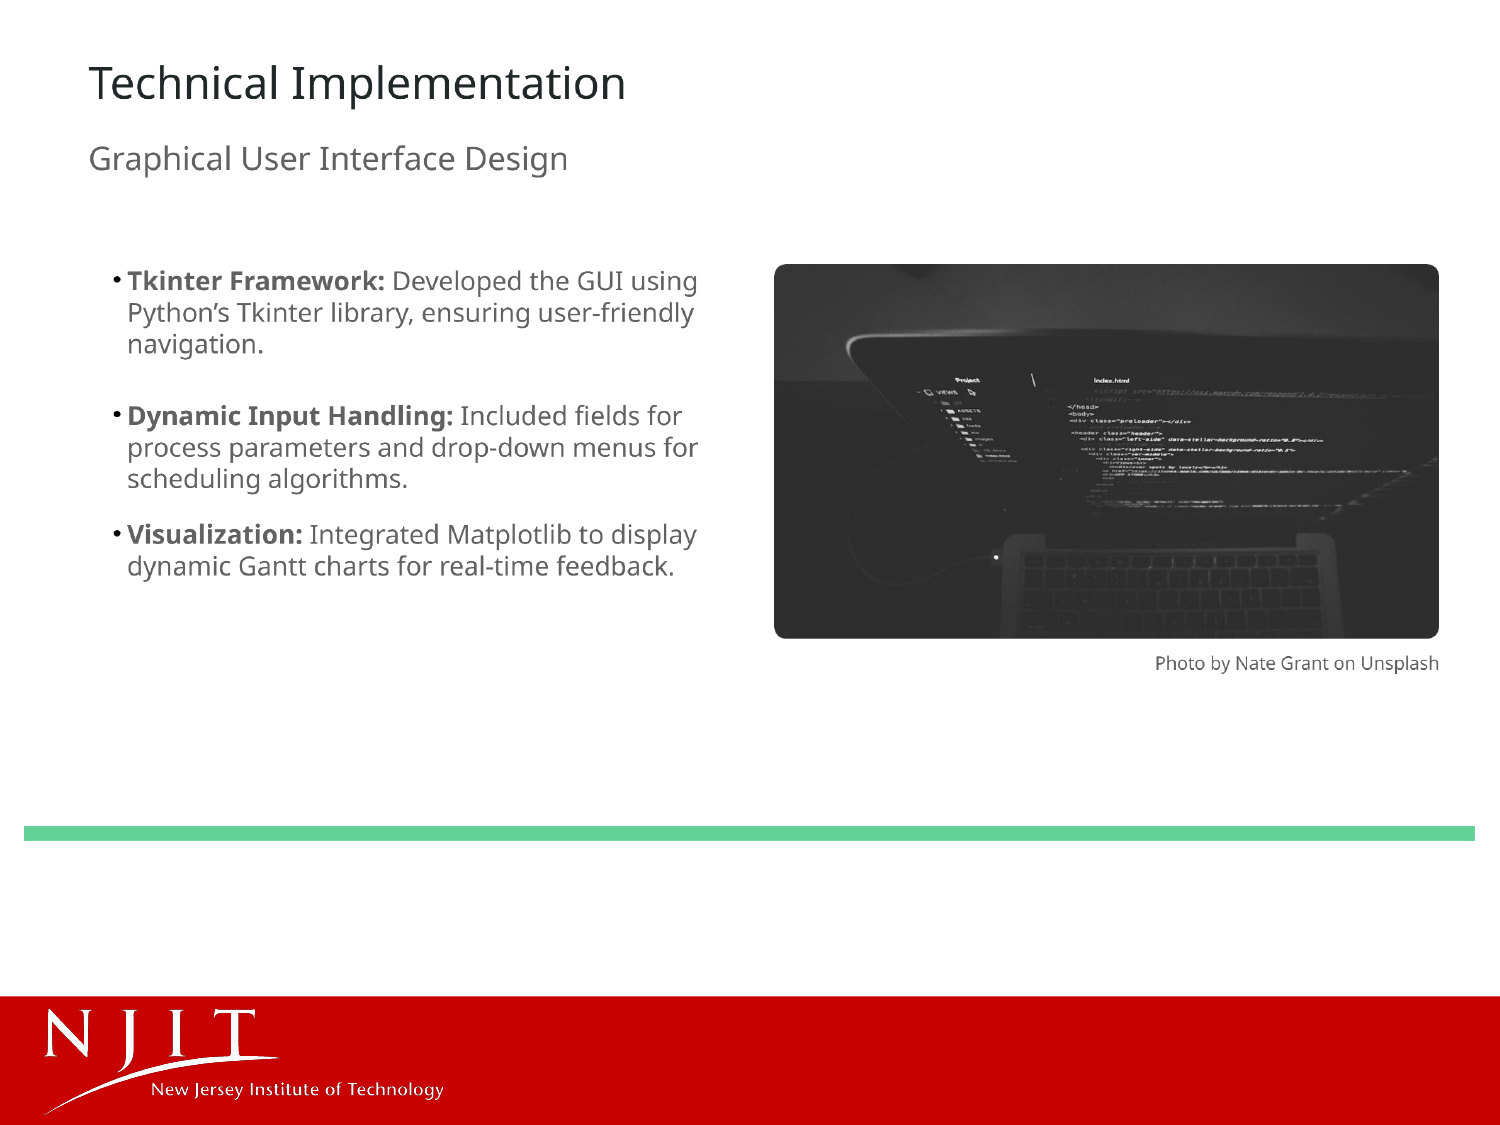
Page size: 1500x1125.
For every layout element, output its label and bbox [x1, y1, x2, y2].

picture [42, 1008, 443, 1115]
picture [24, 24, 1476, 841]
